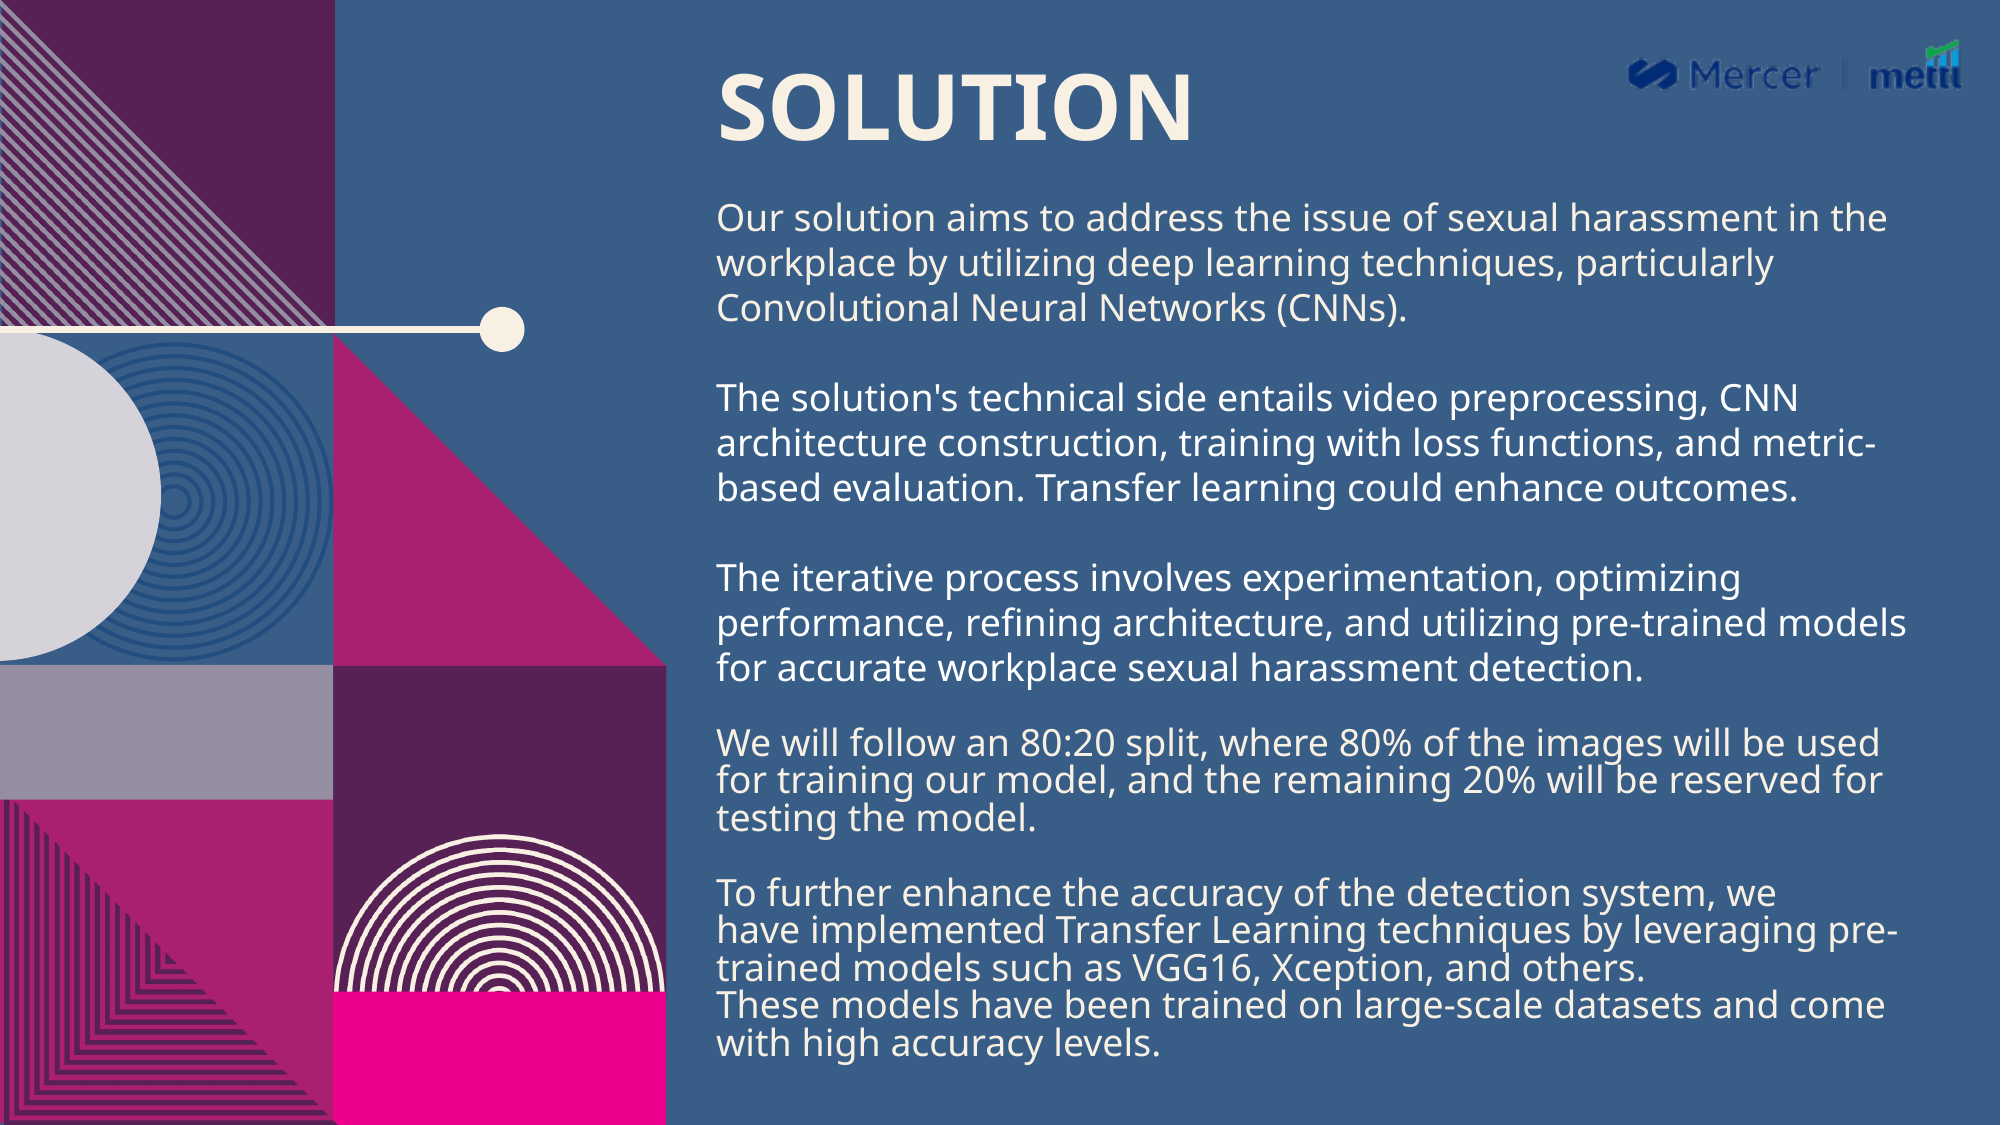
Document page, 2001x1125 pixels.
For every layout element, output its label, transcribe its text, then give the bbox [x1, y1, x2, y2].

title SOLUTION [702, 53, 1219, 175]
text_box Our solution aims to address the issue of sexual harassment in the workplace by utilizing deep learning techniques, particularly Convolutional Neural Networks (CNNs). The solution's technical side entails video preprocessing, CNN architecture construction, training with loss functions, and metric-based evaluation. Transfer learning could enhance outcomes. The iterative process involves experimentation, optimizing performance, refining architecture, and utilizing pre-trained models for accurate workplace sexual harassment detection. We will follow an 80:20 split, where 80% of the images will be used for training our model, and the remaining 20% will be reserved for testing the model. To further enhance the accuracy of the detection system, we have implemented Transfer Learning techniques by leveraging pre-trained models such as VGG16, Xception, and others. These models have been trained on large-scale datasets and come with high accuracy levels. [701, 185, 1938, 1071]
picture [0, 0, 332, 326]
picture [1591, 0, 2000, 132]
picture [4, 791, 665, 1125]
